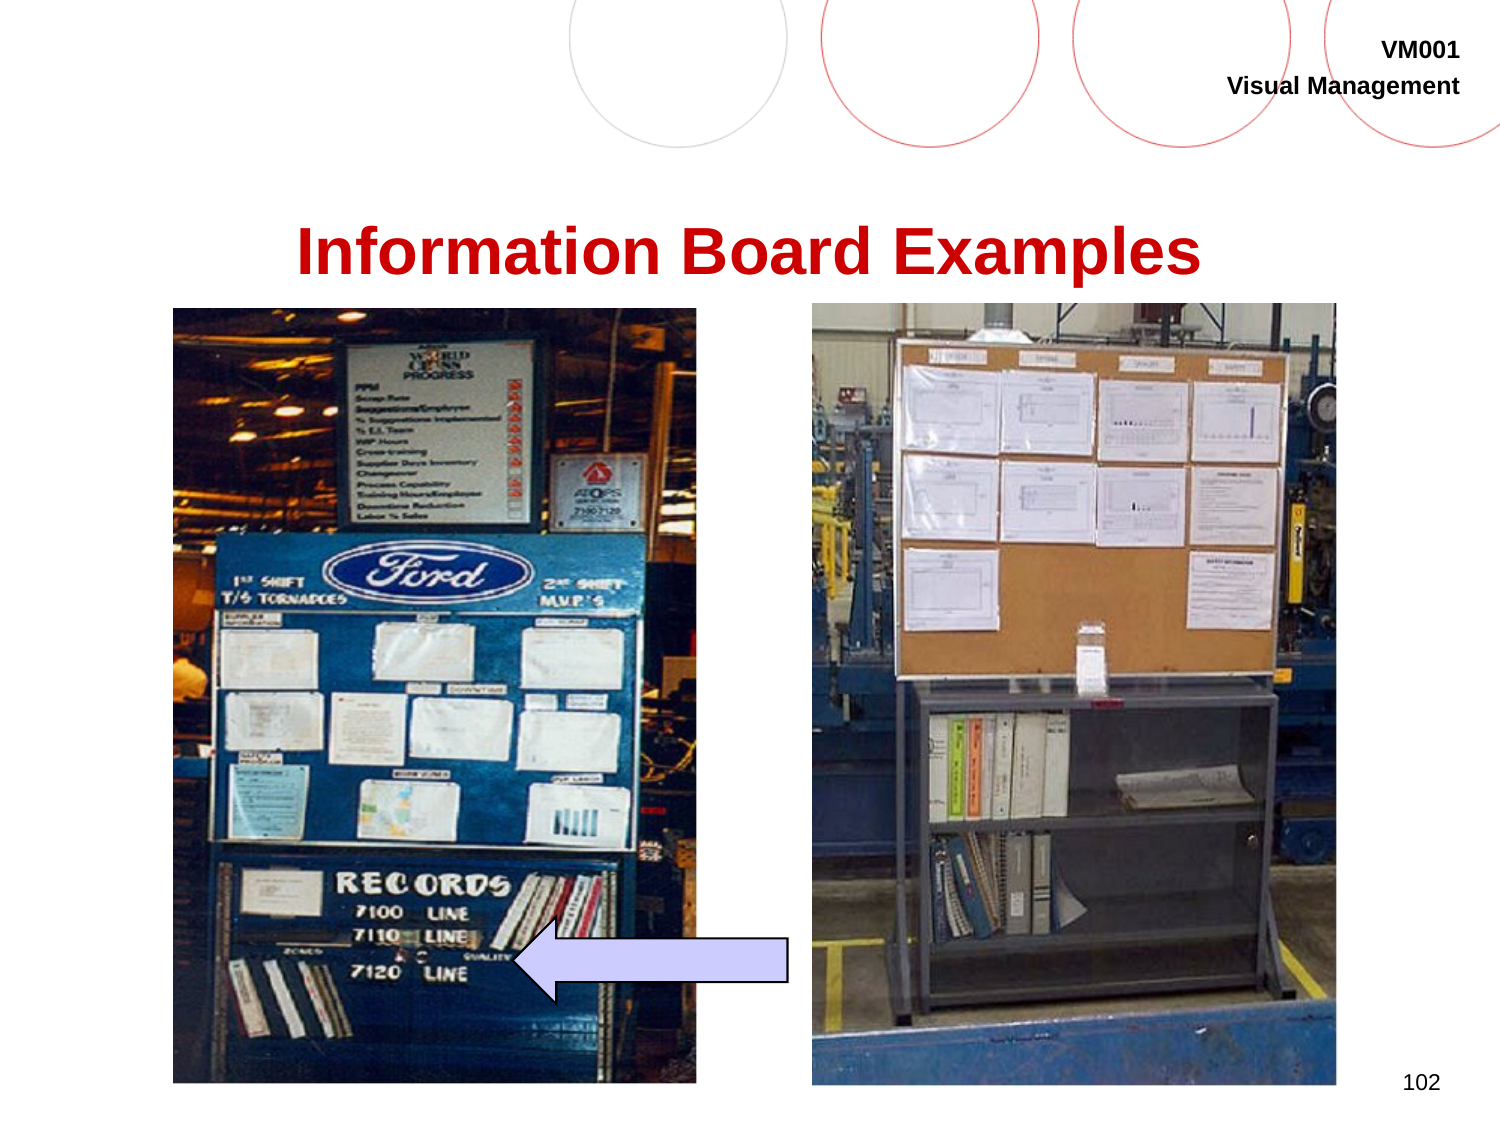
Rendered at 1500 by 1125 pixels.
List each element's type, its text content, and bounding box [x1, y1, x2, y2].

title Information Board Examples [112, 214, 1388, 294]
picture [811, 302, 1338, 1087]
picture [568, 0, 1500, 149]
text_box [701, 938, 788, 983]
picture [173, 308, 698, 1086]
